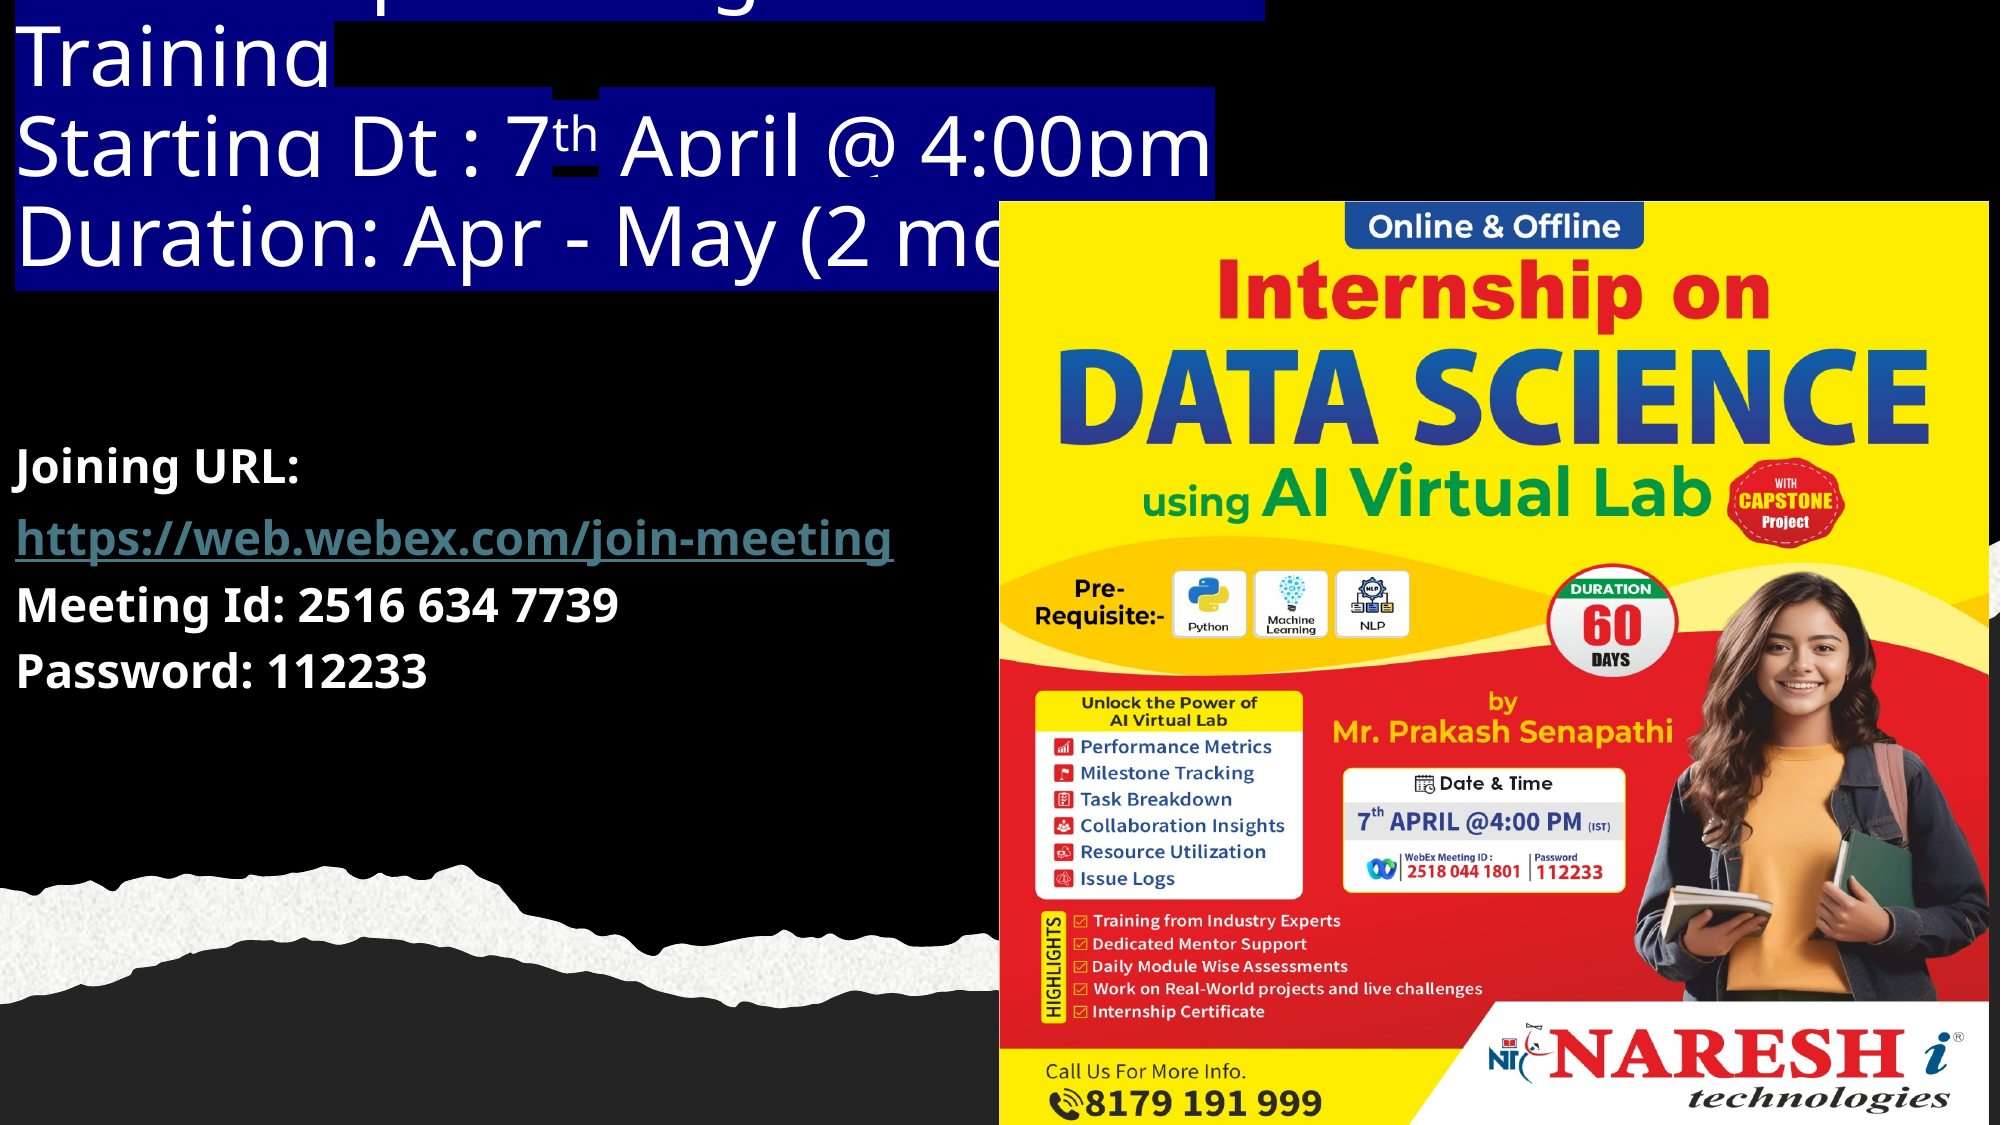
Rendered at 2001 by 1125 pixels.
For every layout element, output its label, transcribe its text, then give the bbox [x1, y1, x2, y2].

text_box [0, 292, 999, 540]
title Internship Training + Placement Training Starting Dt : 7th April @ 4:00pm Duration: Apr - May (2 month) [0, 0, 1355, 292]
picture [999, 201, 1989, 1125]
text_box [0, 540, 999, 1125]
text_box [1355, 0, 2000, 540]
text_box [1989, 540, 2000, 1125]
subtitle Joining URL: https://web.webex.com/join-meeting Meeting Id: 2516 634 7739 Password: 112233 [0, 435, 989, 540]
